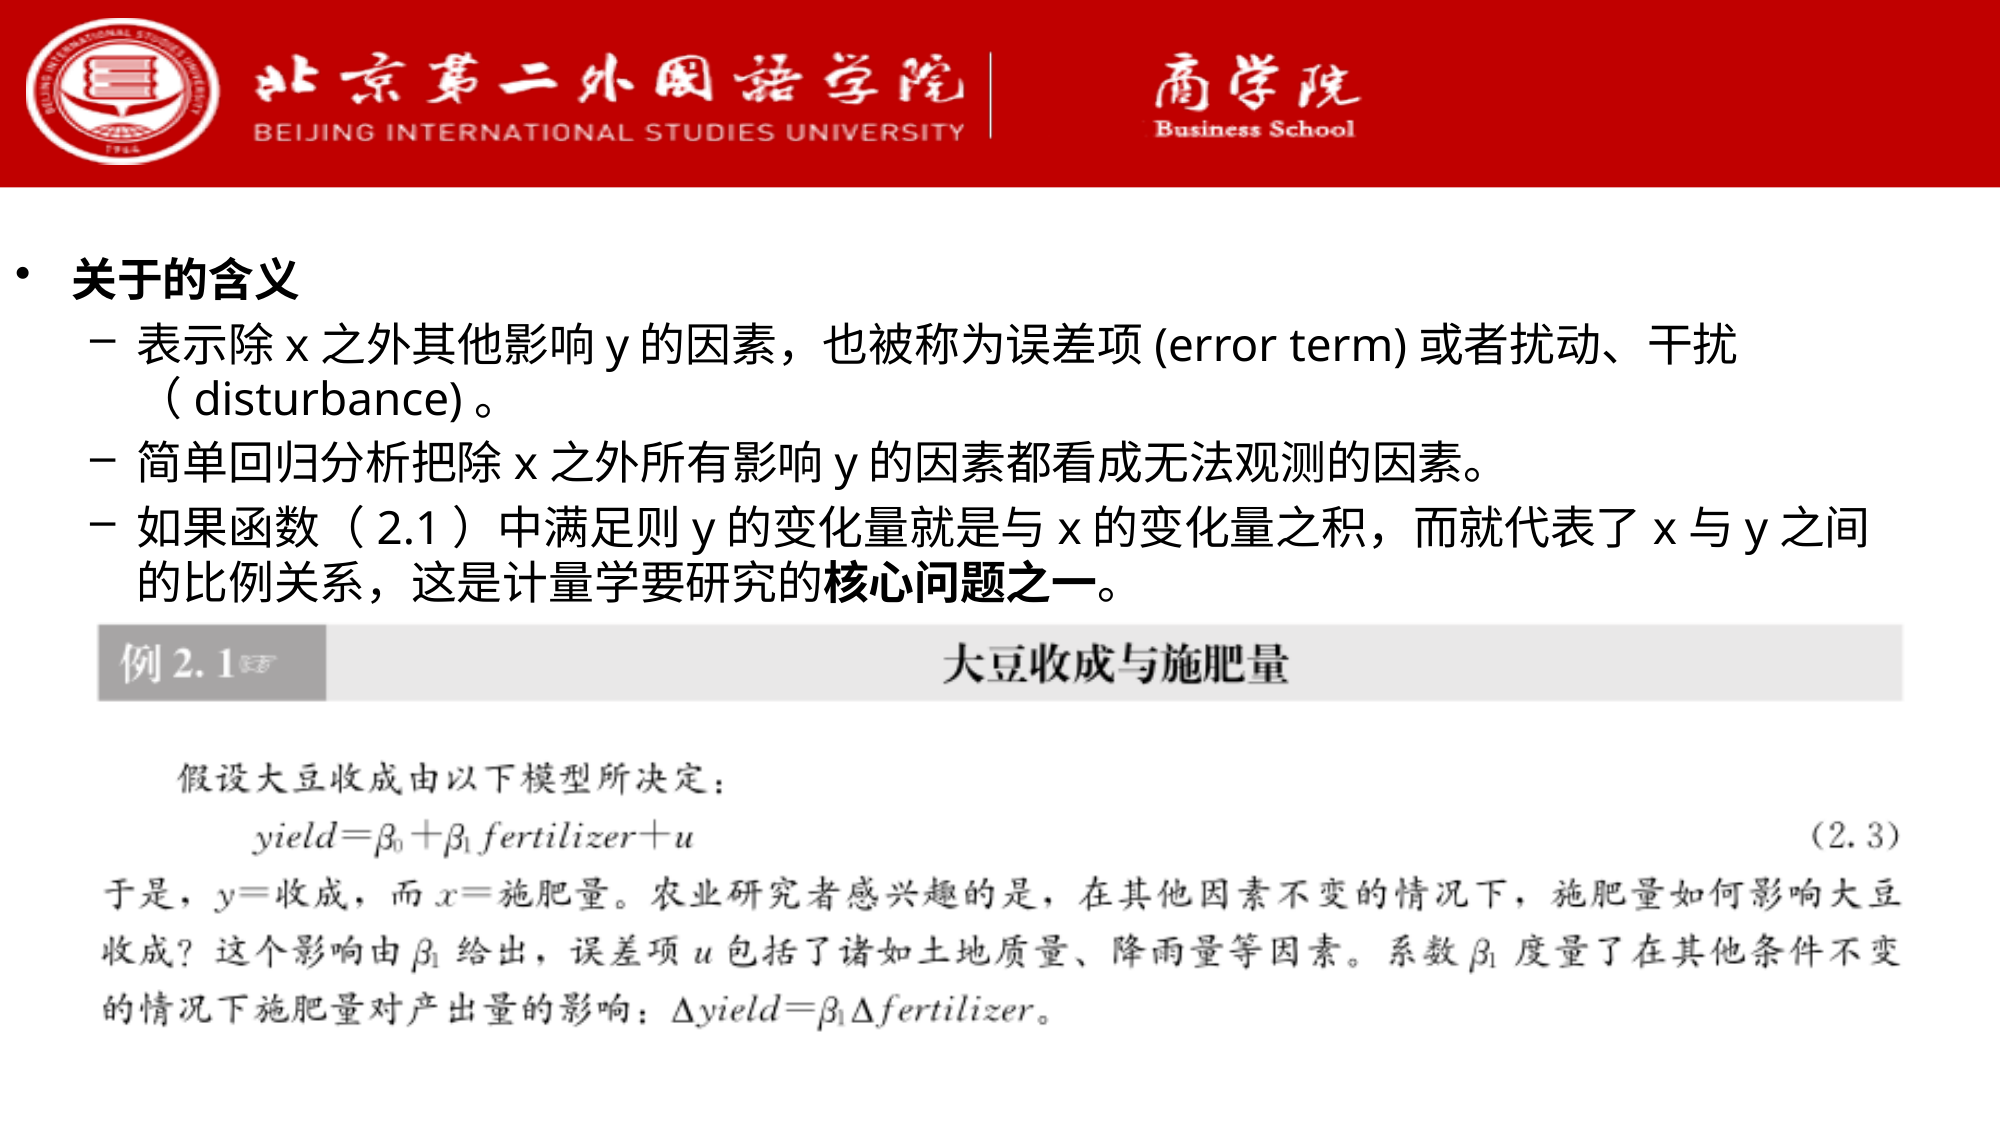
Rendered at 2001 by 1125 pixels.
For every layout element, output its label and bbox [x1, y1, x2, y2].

picture [91, 621, 1909, 1047]
picture [26, 18, 1693, 165]
